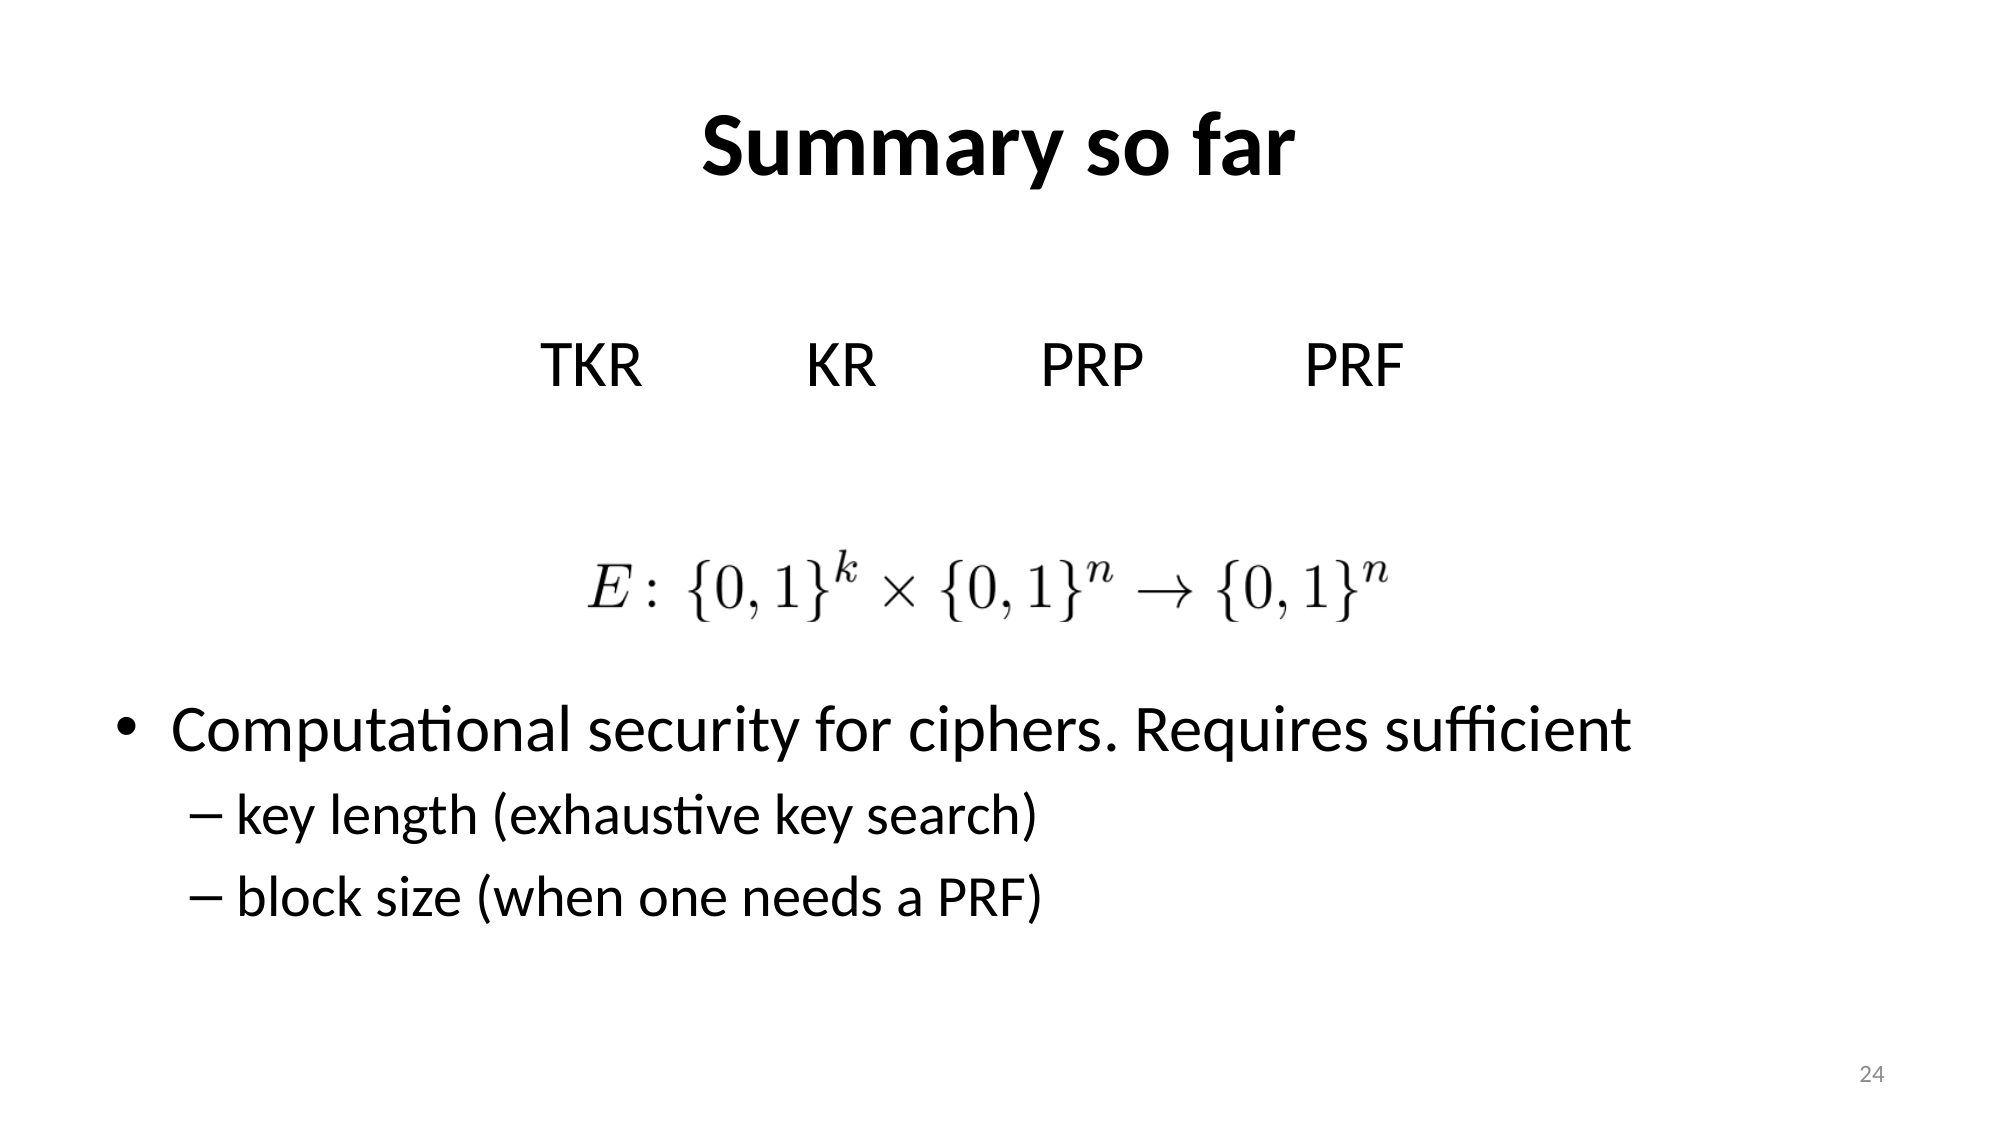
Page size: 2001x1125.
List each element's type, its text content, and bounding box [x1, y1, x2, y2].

title Summary so far [99, 45, 1900, 233]
text_box TKR [525, 312, 659, 408]
picture [587, 548, 1388, 622]
text_box KR [791, 312, 893, 408]
text_box PRF [1289, 312, 1421, 408]
text_box PRP [1025, 312, 1161, 408]
slide_number 24 [1433, 1042, 1900, 1103]
list Computational security for ciphers. Requires sufficient key length (exhaustive key search) block size (when one needs a PRF) [99, 677, 1900, 1075]
